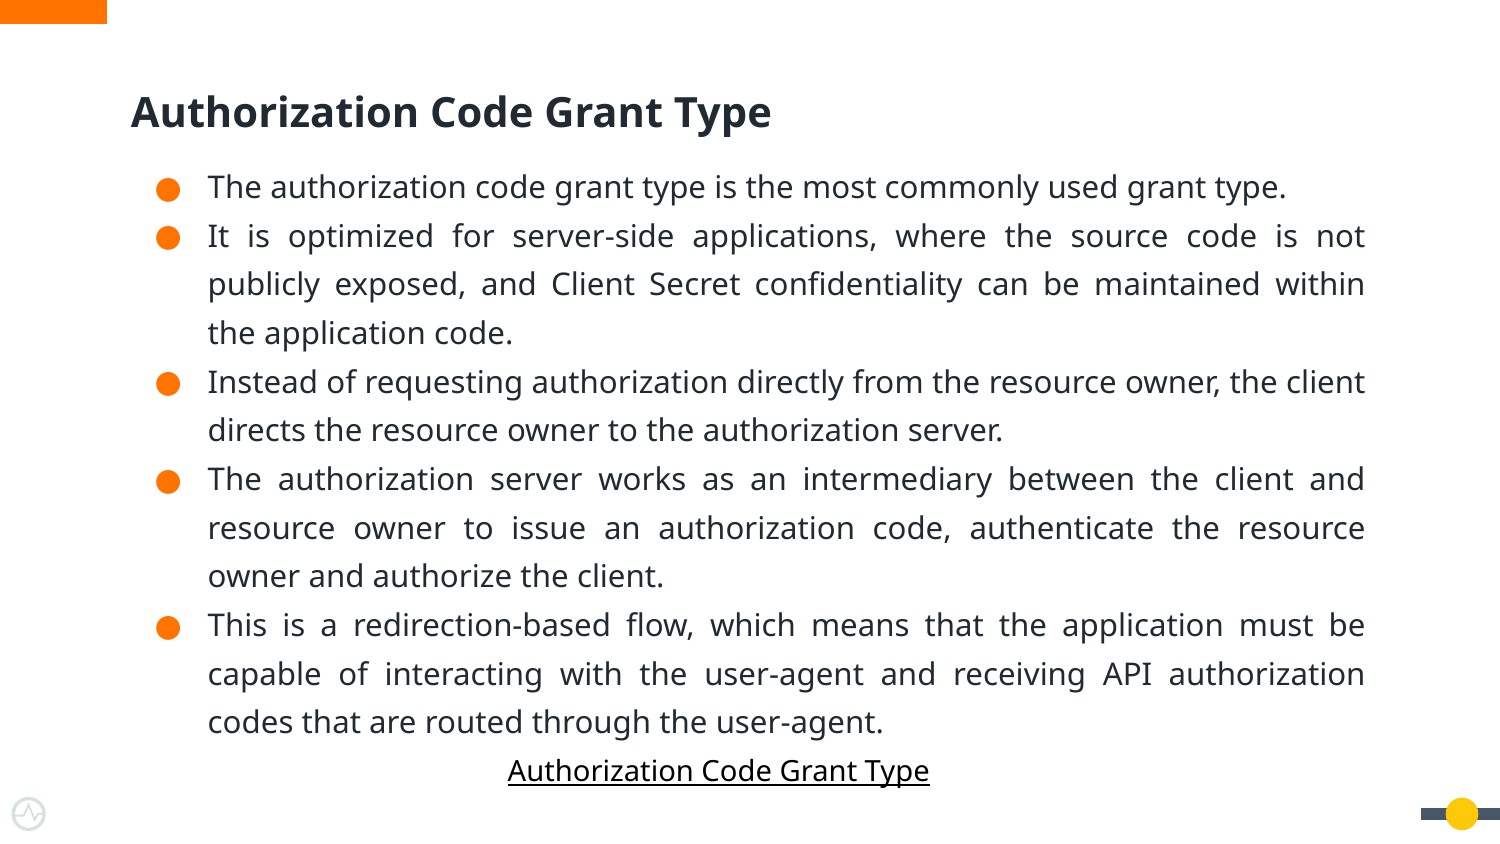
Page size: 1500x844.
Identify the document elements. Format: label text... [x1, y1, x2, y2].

list The authorization code grant type is the most commonly used grant type. It is optimized for server-side applications, where the source code is not publicly exposed, and Client Secret confidentiality can be maintained within the application code. Instead of requesting authorization directly from the resource owner, the client directs the resource owner to the authorization server. The authorization server works as an intermediary between the client and resource owner to issue an authorization code, authenticate the resource owner and authorize the client. This is a redirection-based flow, which means that the application must be capable of interacting with the user-agent and receiving API authorization codes that are routed through the user-agent. Authorization Code Grant Type [117, 147, 1383, 703]
title Authorization Code Grant Type [115, 74, 1393, 147]
